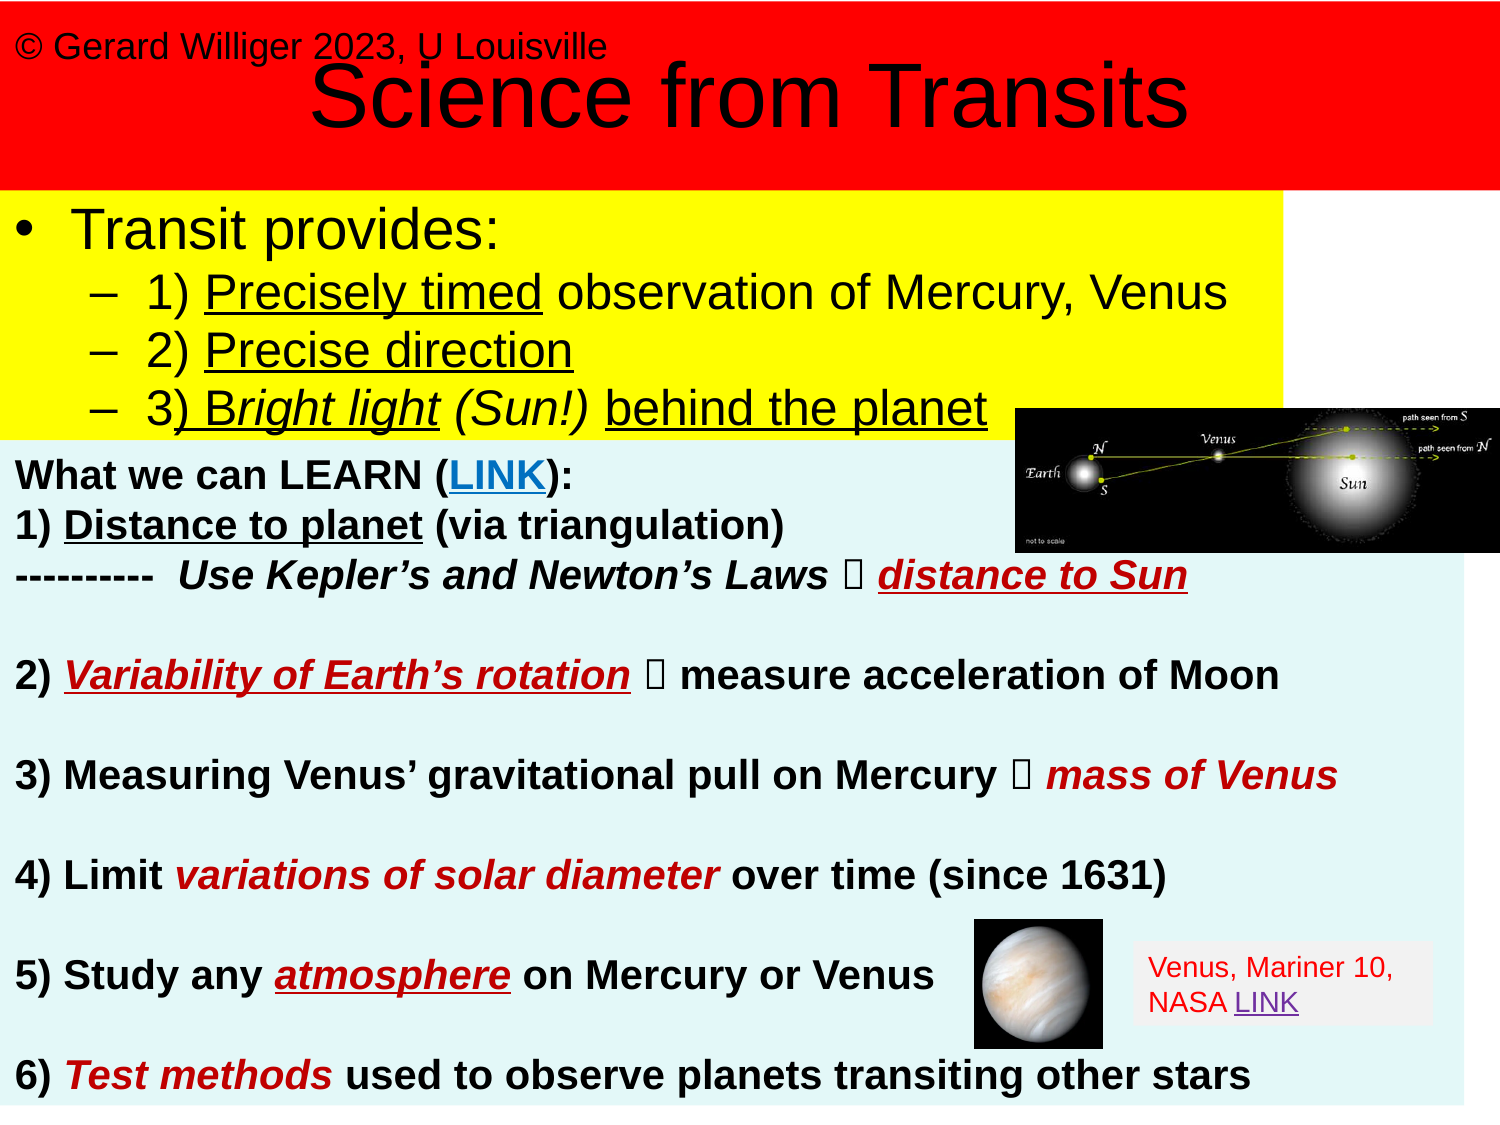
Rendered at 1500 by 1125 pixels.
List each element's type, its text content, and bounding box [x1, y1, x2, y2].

list Transit provides: 1) Precisely timed observation of Mercury, Venus 2) Precise direction 3) Bright light (Sun!) behind the planet [0, 191, 1284, 440]
text_box What we can LEARN (LINK): 1) Distance to planet (via triangulation) ---------- Use Kepler’s and Newton’s Laws  distance to Sun 2) Variability of Earth’s rotation  measure acceleration of Moon 3) Measuring Venus’ gravitational pull on Mercury  mass of Venus 4) Limit variations of solar diameter over time (since 1631) 5) Study any atmosphere on Mercury or Venus 6) Test methods used to observe planets transiting other stars [0, 440, 1465, 1106]
picture [1014, 407, 1500, 553]
picture [974, 919, 1103, 1049]
title Science from Transits [0, 1, 1500, 191]
text_box Venus, Mariner 10, NASA LINK [1133, 941, 1434, 1026]
text_box © Gerard Williger 2023, U Louisville [0, 14, 625, 75]
